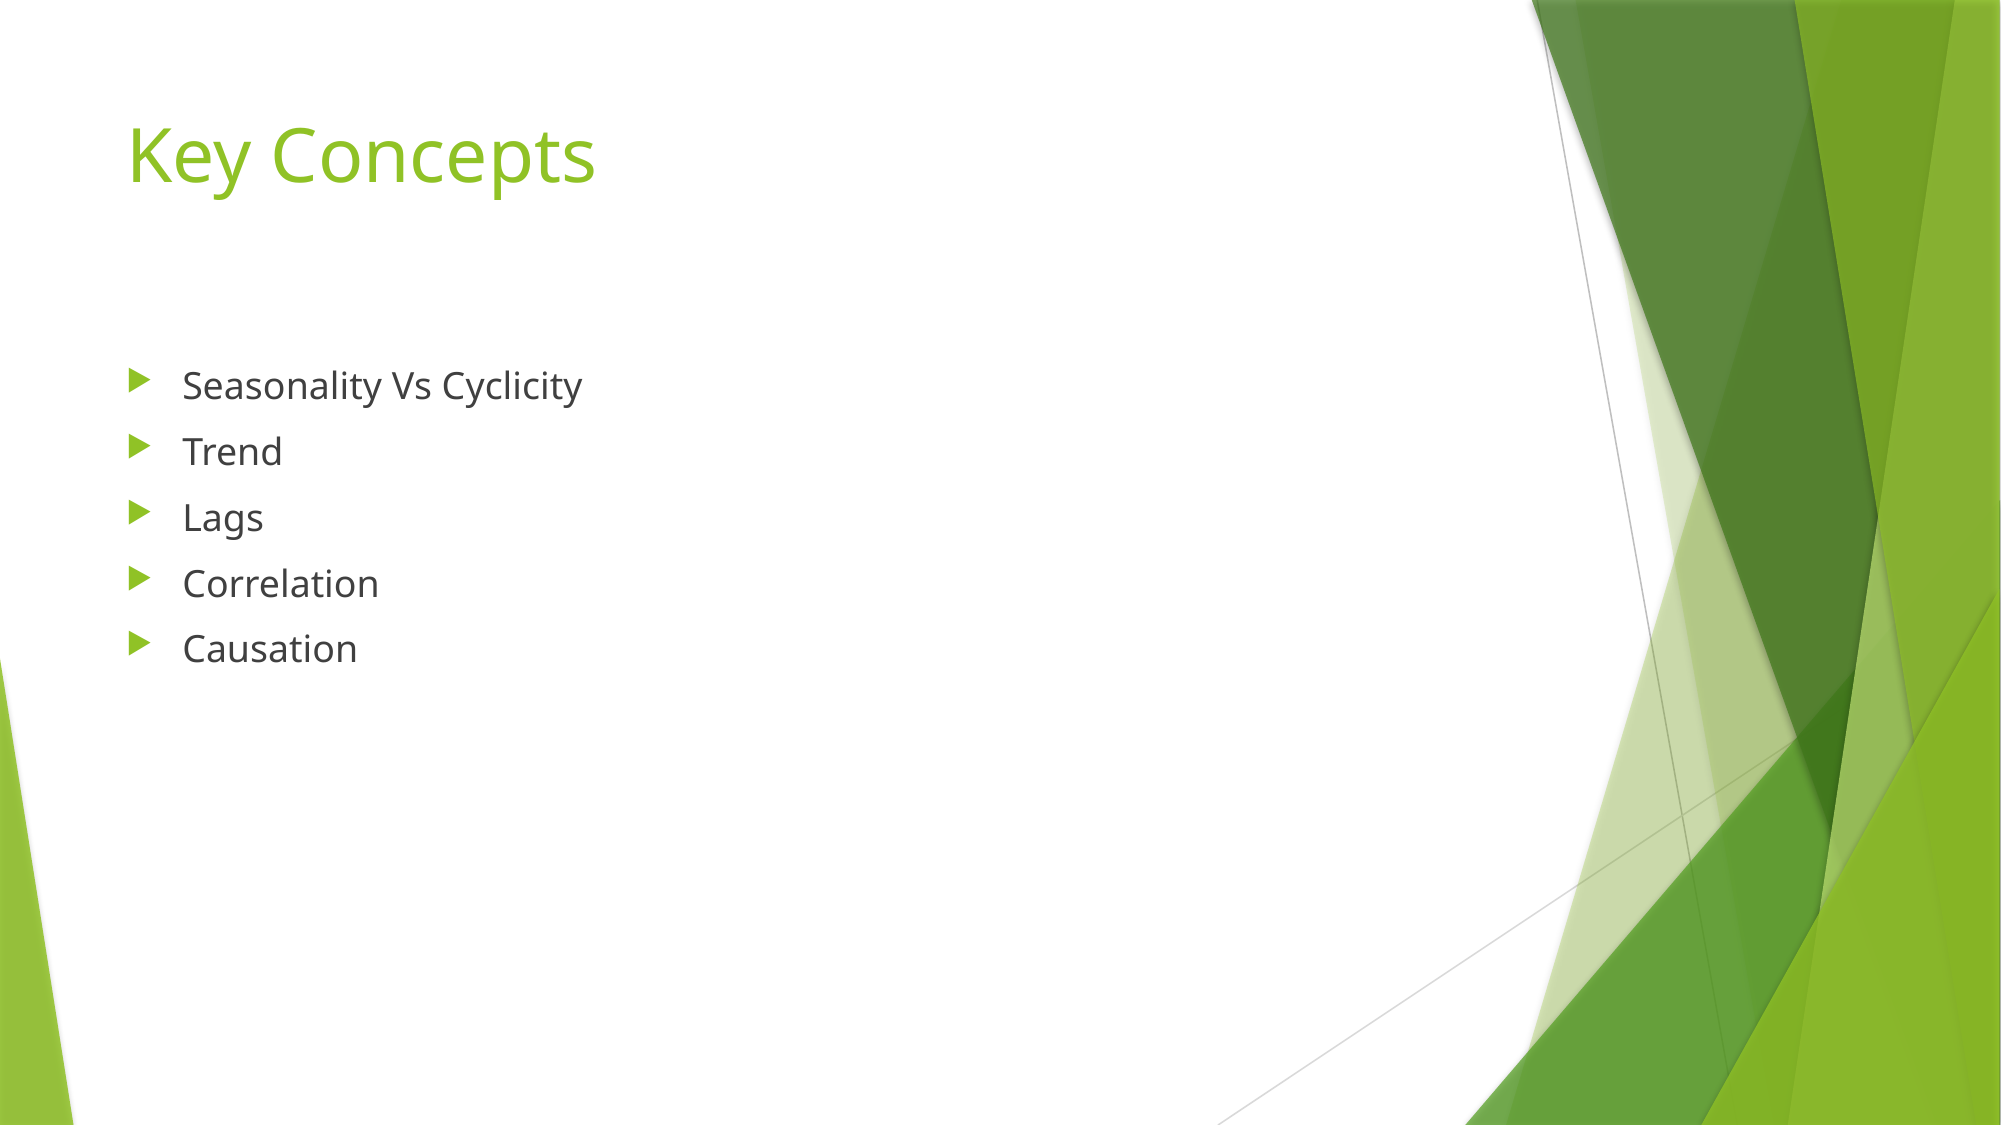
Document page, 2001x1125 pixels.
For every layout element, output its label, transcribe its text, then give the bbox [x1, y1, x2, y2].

list Seasonality Vs Cyclicity Trend Lags Correlation Causation [111, 354, 1522, 992]
title Key Concepts [111, 99, 1522, 317]
